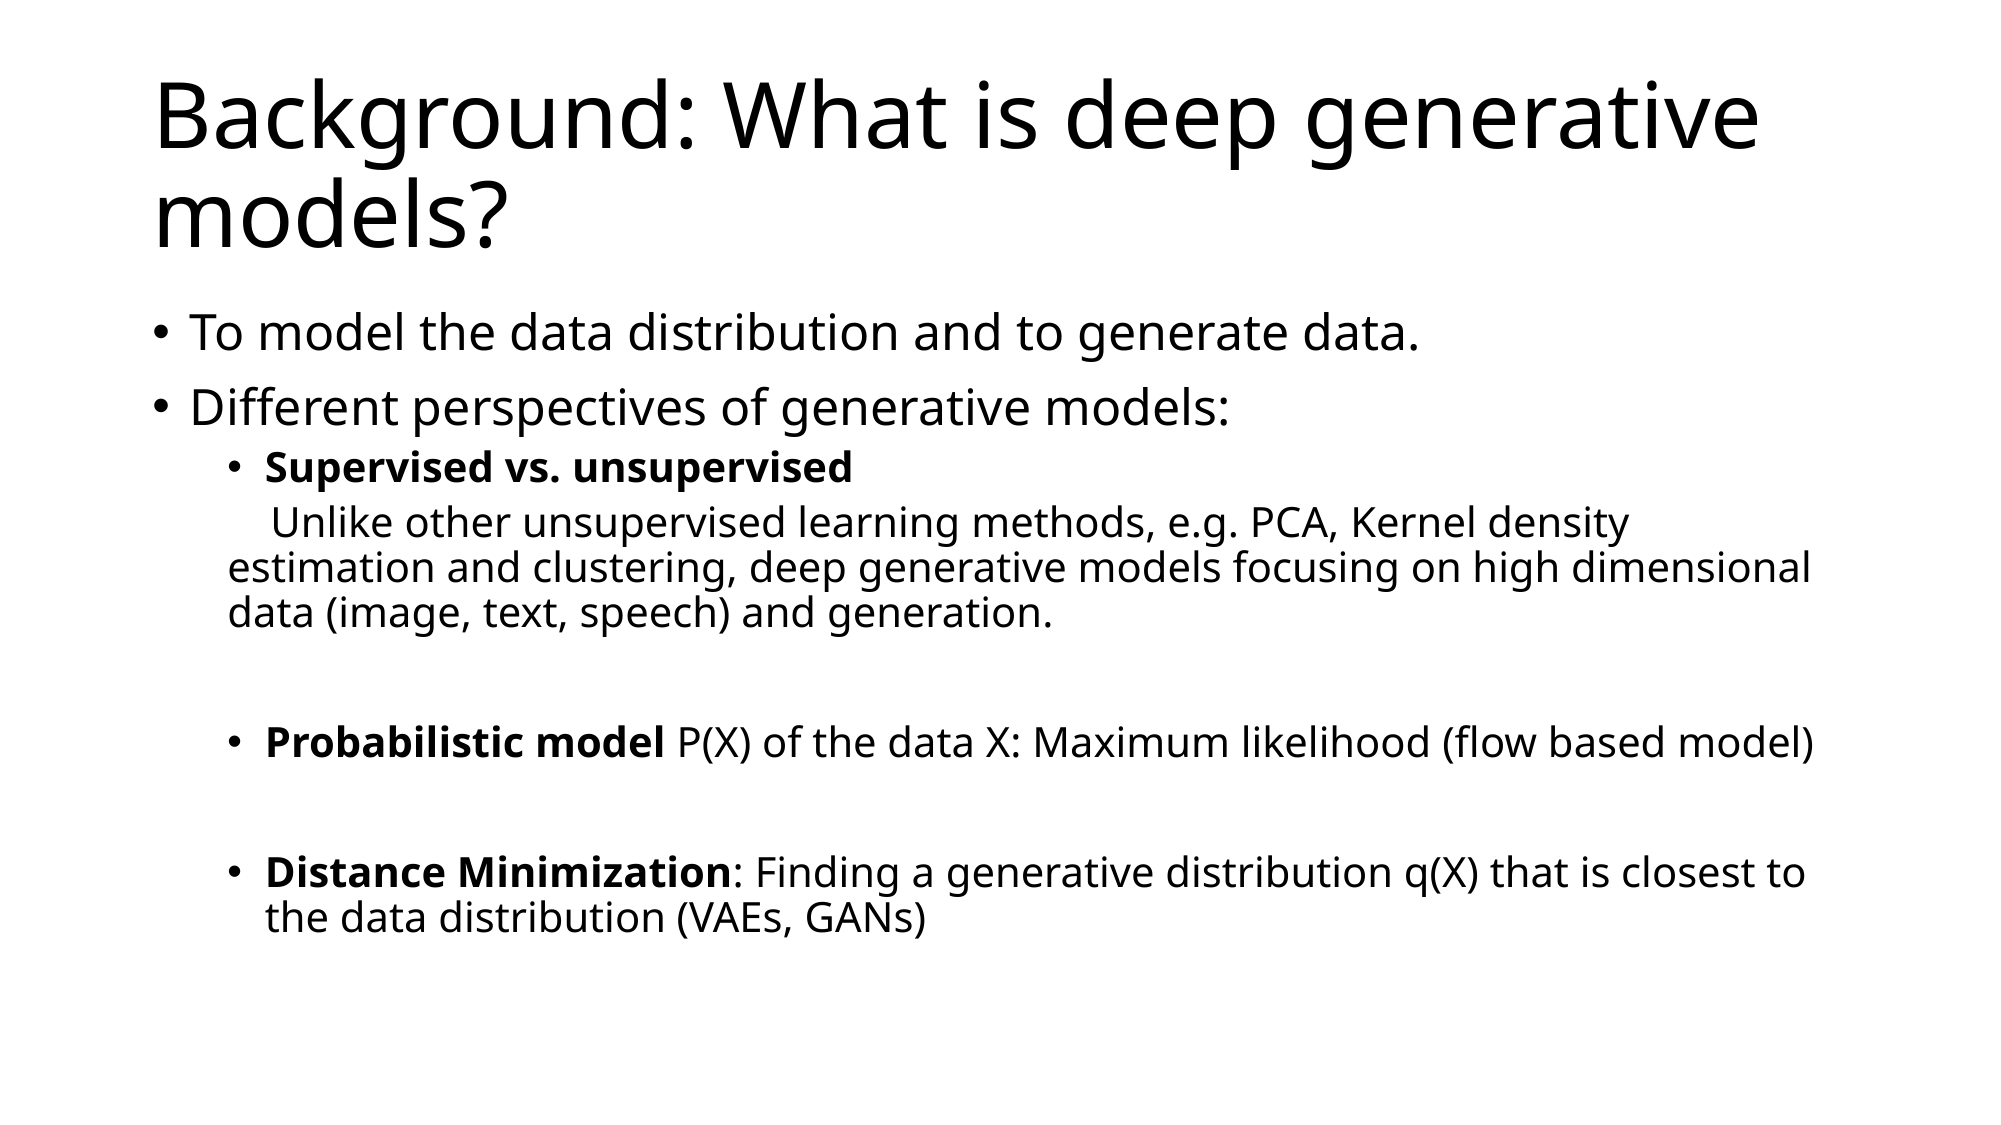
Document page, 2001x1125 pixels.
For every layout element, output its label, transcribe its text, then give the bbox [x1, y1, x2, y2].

title Background: What is deep generative models? [137, 59, 1863, 278]
list To model the data distribution and to generate data. Different perspectives of generative models: Supervised vs. unsupervised Unlike other unsupervised learning methods, e.g. PCA, Kernel density estimation and clustering, deep generative models focusing on high dimensional data (image, text, speech) and generation. Probabilistic model P(X) of the data X: Maximum likelihood (flow based model) Distance Minimization: Finding a generative distribution q(X) that is closest to the data distribution (VAEs, GANs) [137, 299, 1863, 1014]
